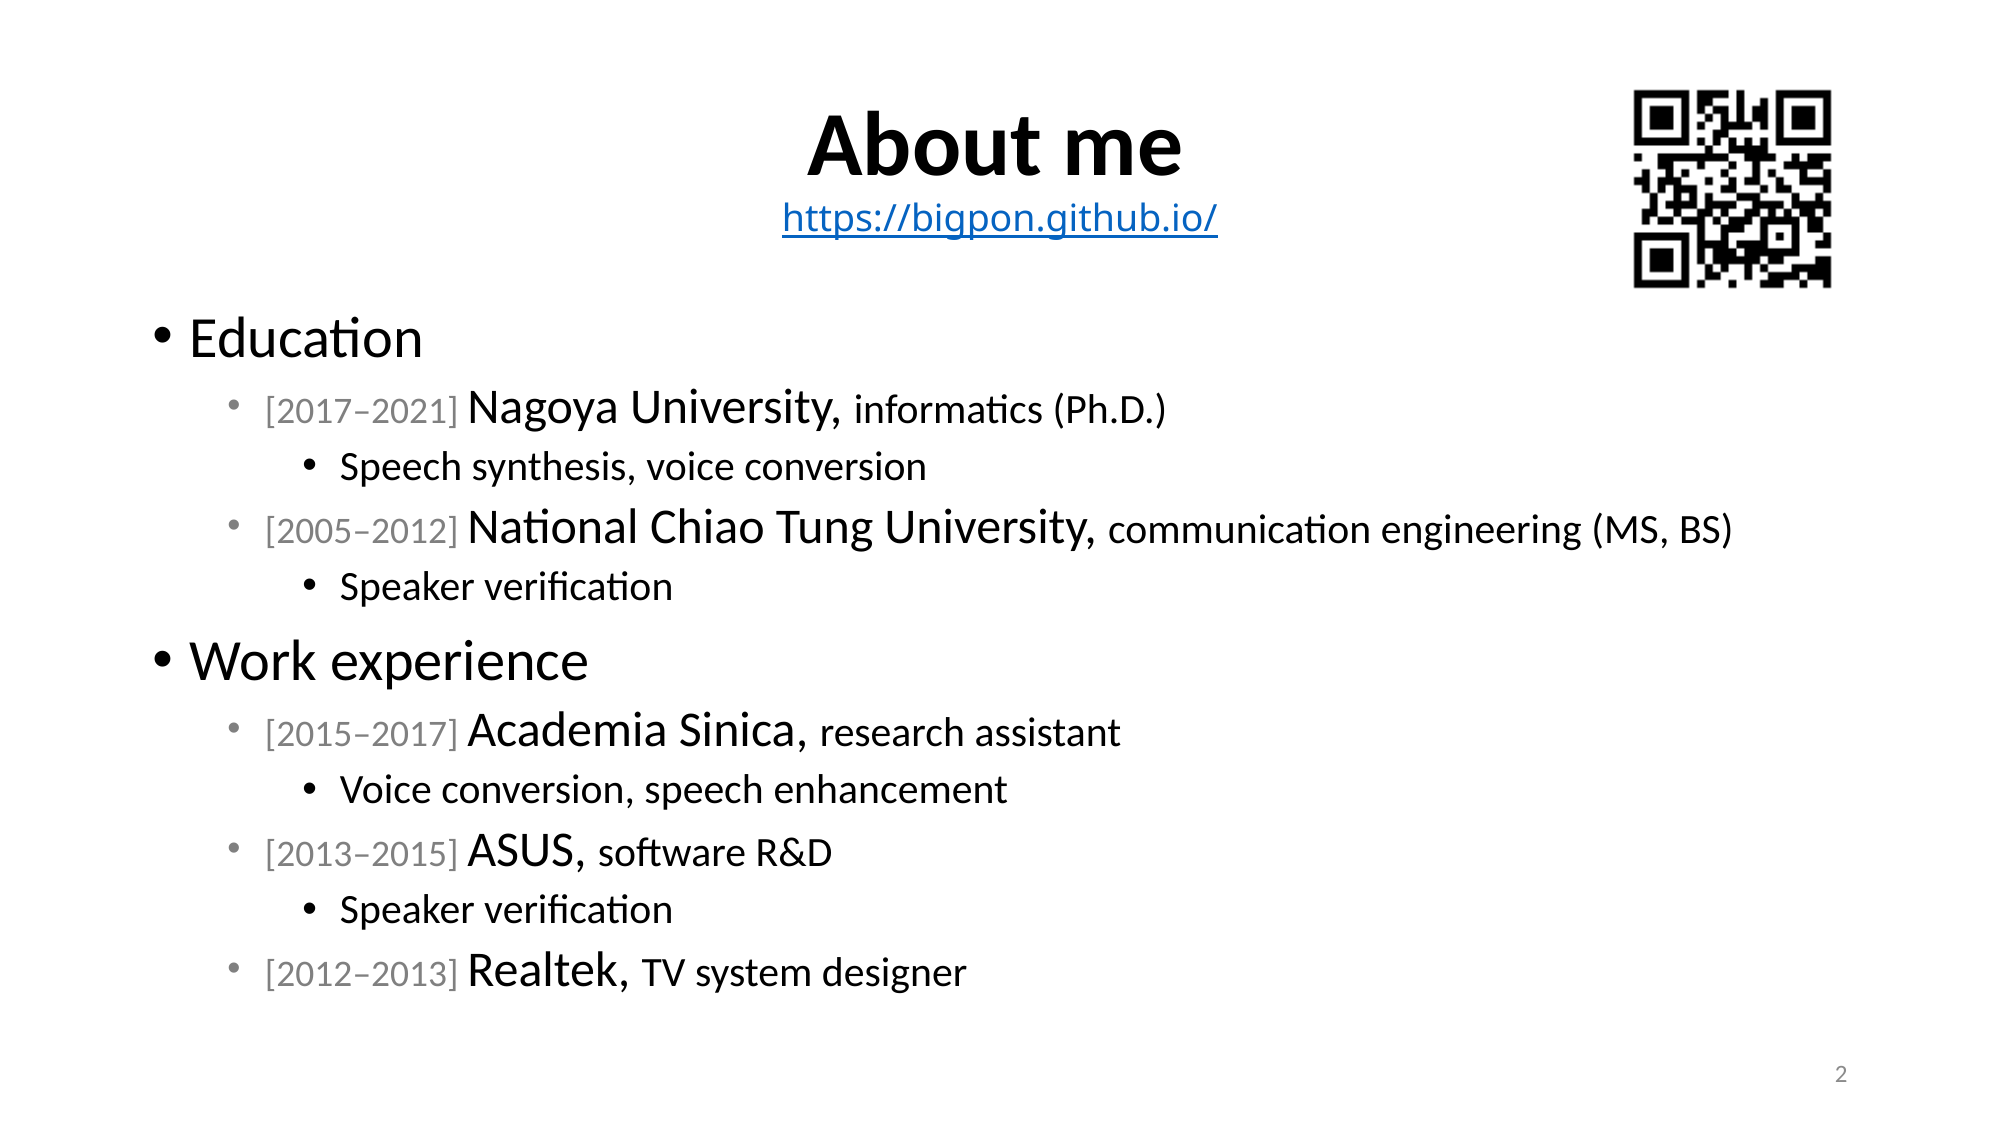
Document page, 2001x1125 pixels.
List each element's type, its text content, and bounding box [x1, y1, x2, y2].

title About me https://bigpon.github.io/ [137, 59, 1603, 278]
picture [1603, 59, 1863, 320]
list Education [2017–2021] Nagoya University, informatics (Ph.D.) Speech synthesis, voice conversion [2005–2012] National Chiao Tung University, communication engineering (MS, BS) Speaker verification Work experience [2015–2017] Academia Sinica, research assistant Voice conversion, speech enhancement [2013–2015] ASUS, software R&D Speaker verification [2012–2013] Realtek, TV system designer [137, 299, 1863, 1014]
slide_number 1 [1412, 1042, 1863, 1103]
